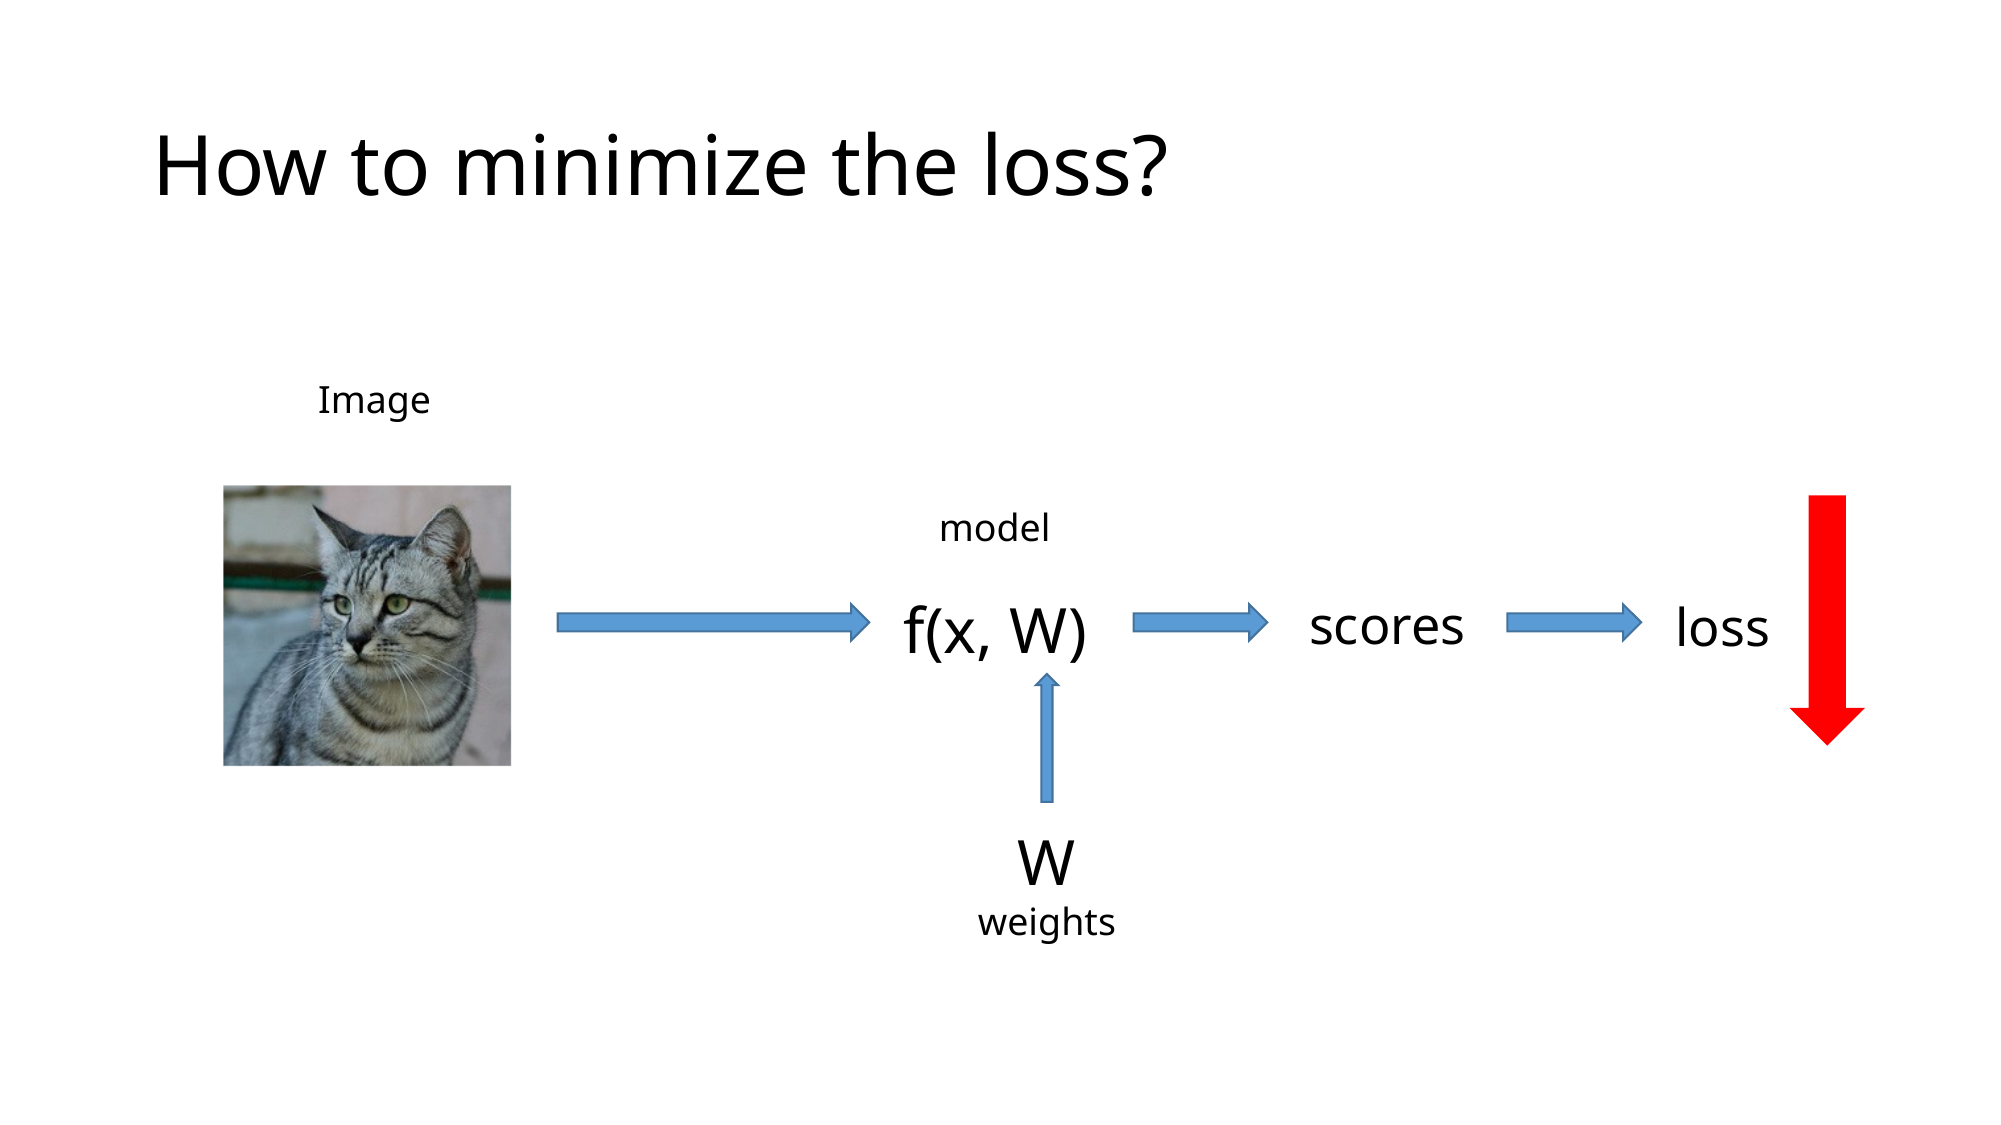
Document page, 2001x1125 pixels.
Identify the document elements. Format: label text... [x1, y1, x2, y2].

text_box Image [303, 369, 446, 429]
text_box f(x, W) [888, 583, 1102, 673]
text_box [1506, 601, 1643, 643]
text_box W weights [962, 815, 1131, 951]
title How to minimize the loss? [137, 59, 1863, 278]
text_box [1132, 601, 1269, 643]
text_box scores [1294, 584, 1481, 663]
text_box model [924, 496, 1066, 557]
text_box [1789, 495, 1865, 746]
text_box [1033, 672, 1061, 803]
text_box loss [1660, 587, 1786, 665]
text_box [556, 601, 871, 643]
picture [209, 475, 527, 778]
